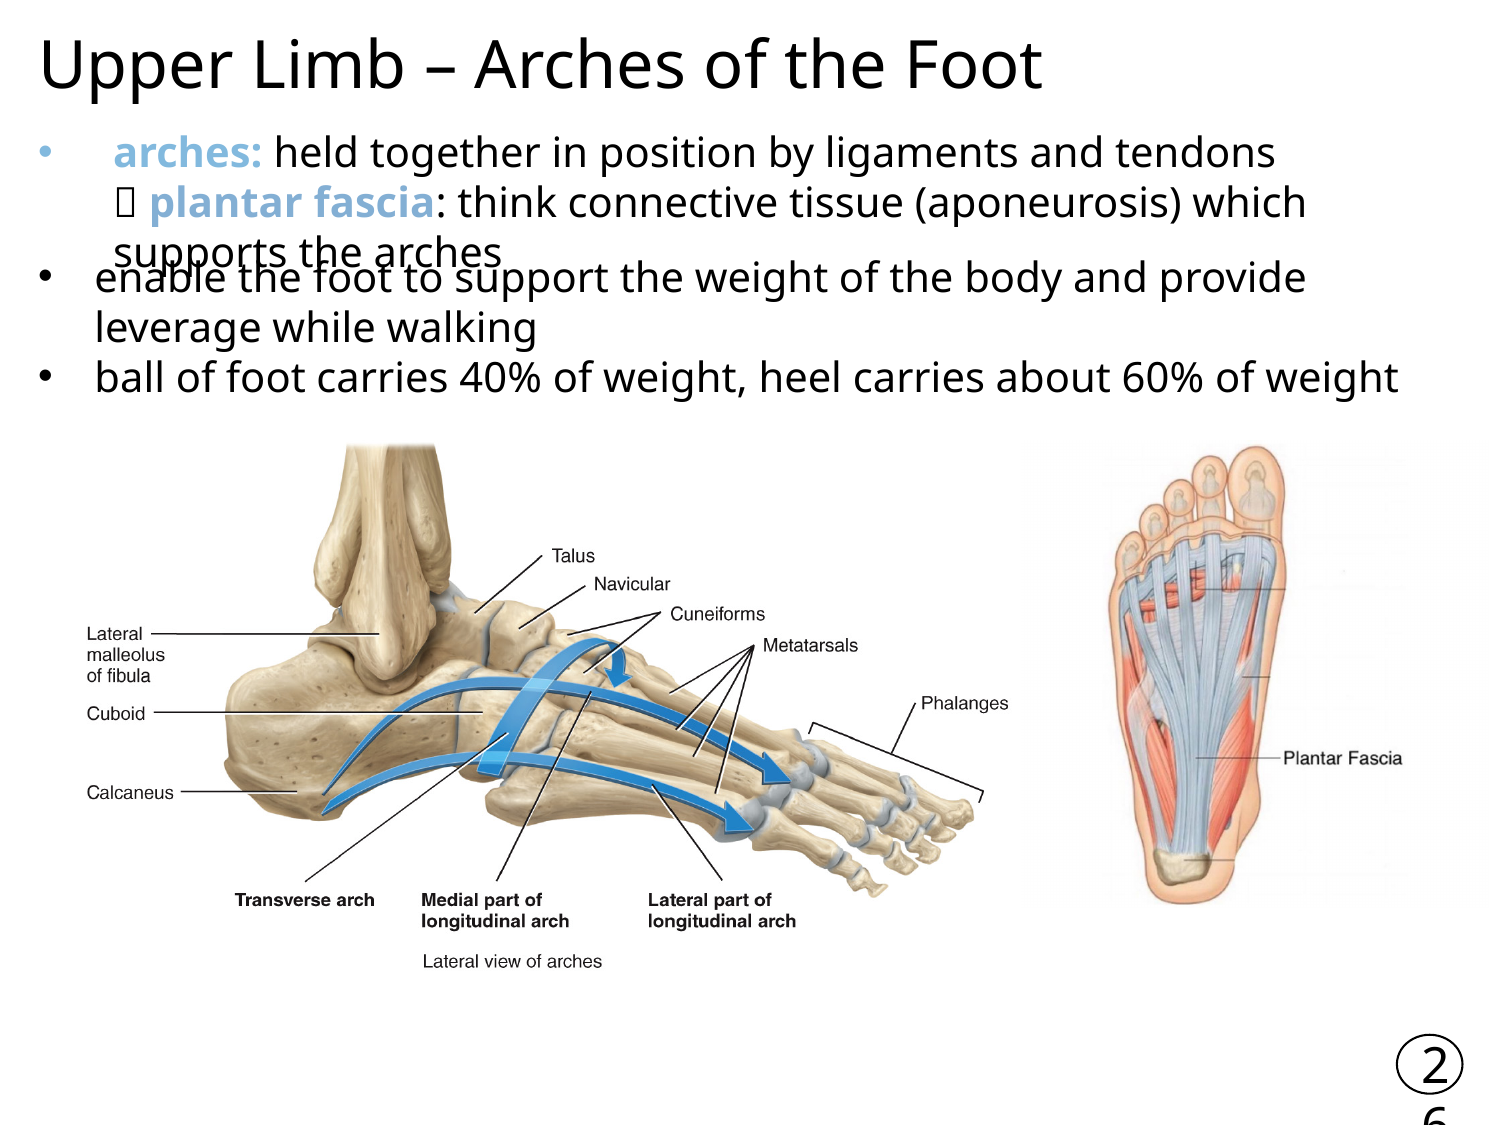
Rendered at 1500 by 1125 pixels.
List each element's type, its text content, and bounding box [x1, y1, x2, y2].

text_box arches: held together in position by ligaments and tendons  plantar fascia: think connective tissue (aponeurosis) which supports the arches [23, 118, 1397, 284]
text_box enable the foot to support the weight of the body and provide leverage while walking ball of foot carries 40% of weight, heel carries about 60% of weight [23, 242, 1436, 408]
picture [75, 440, 1012, 975]
text_box Upper Limb – Arches of the Foot [23, 14, 1405, 110]
picture [1021, 440, 1489, 908]
text_box 26 [1381, 1026, 1466, 1125]
text_box [1395, 1033, 1464, 1095]
